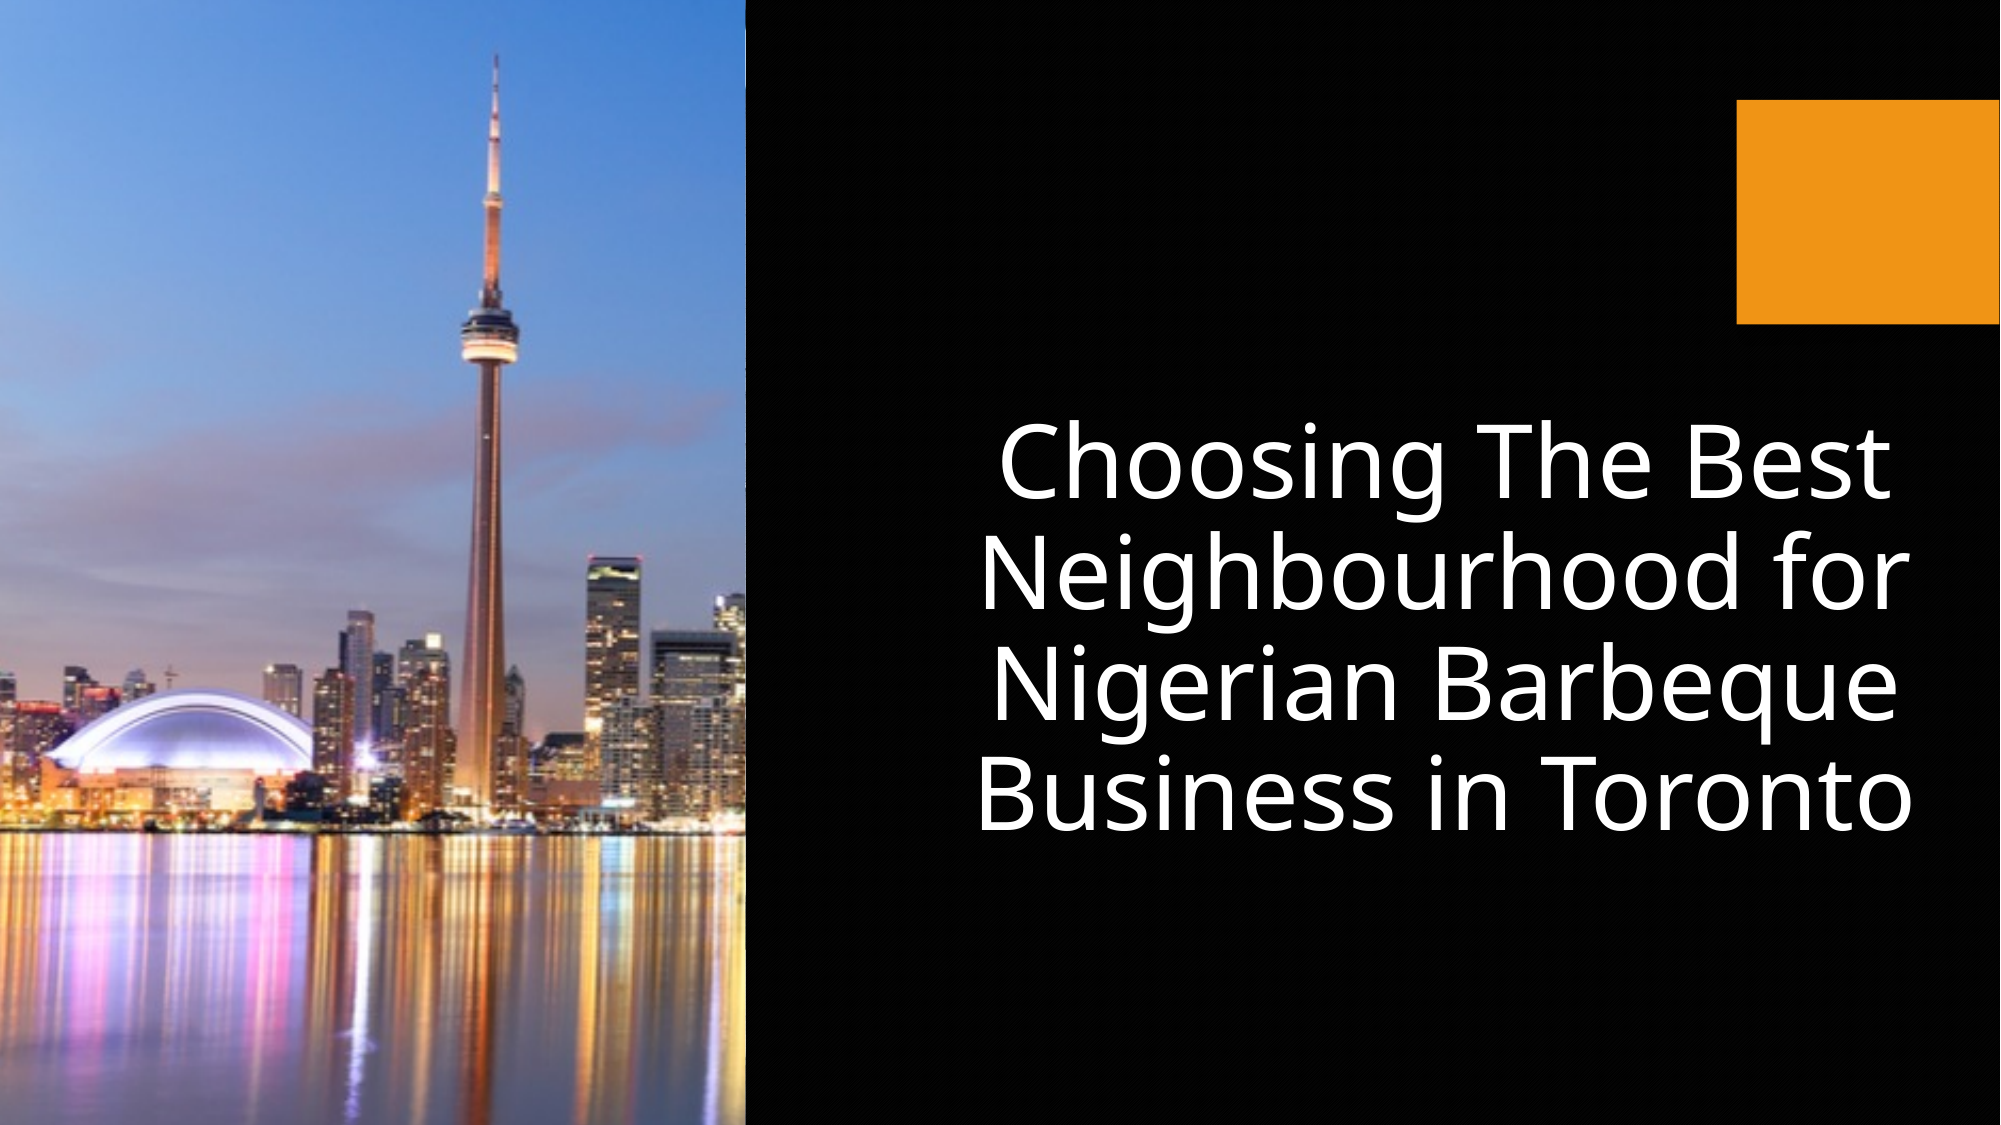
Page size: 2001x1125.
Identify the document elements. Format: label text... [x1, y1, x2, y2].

picture [0, 0, 746, 1125]
title Choosing The Best Neighbourhood for Nigerian Barbeque Business in Toronto [889, 299, 2000, 964]
